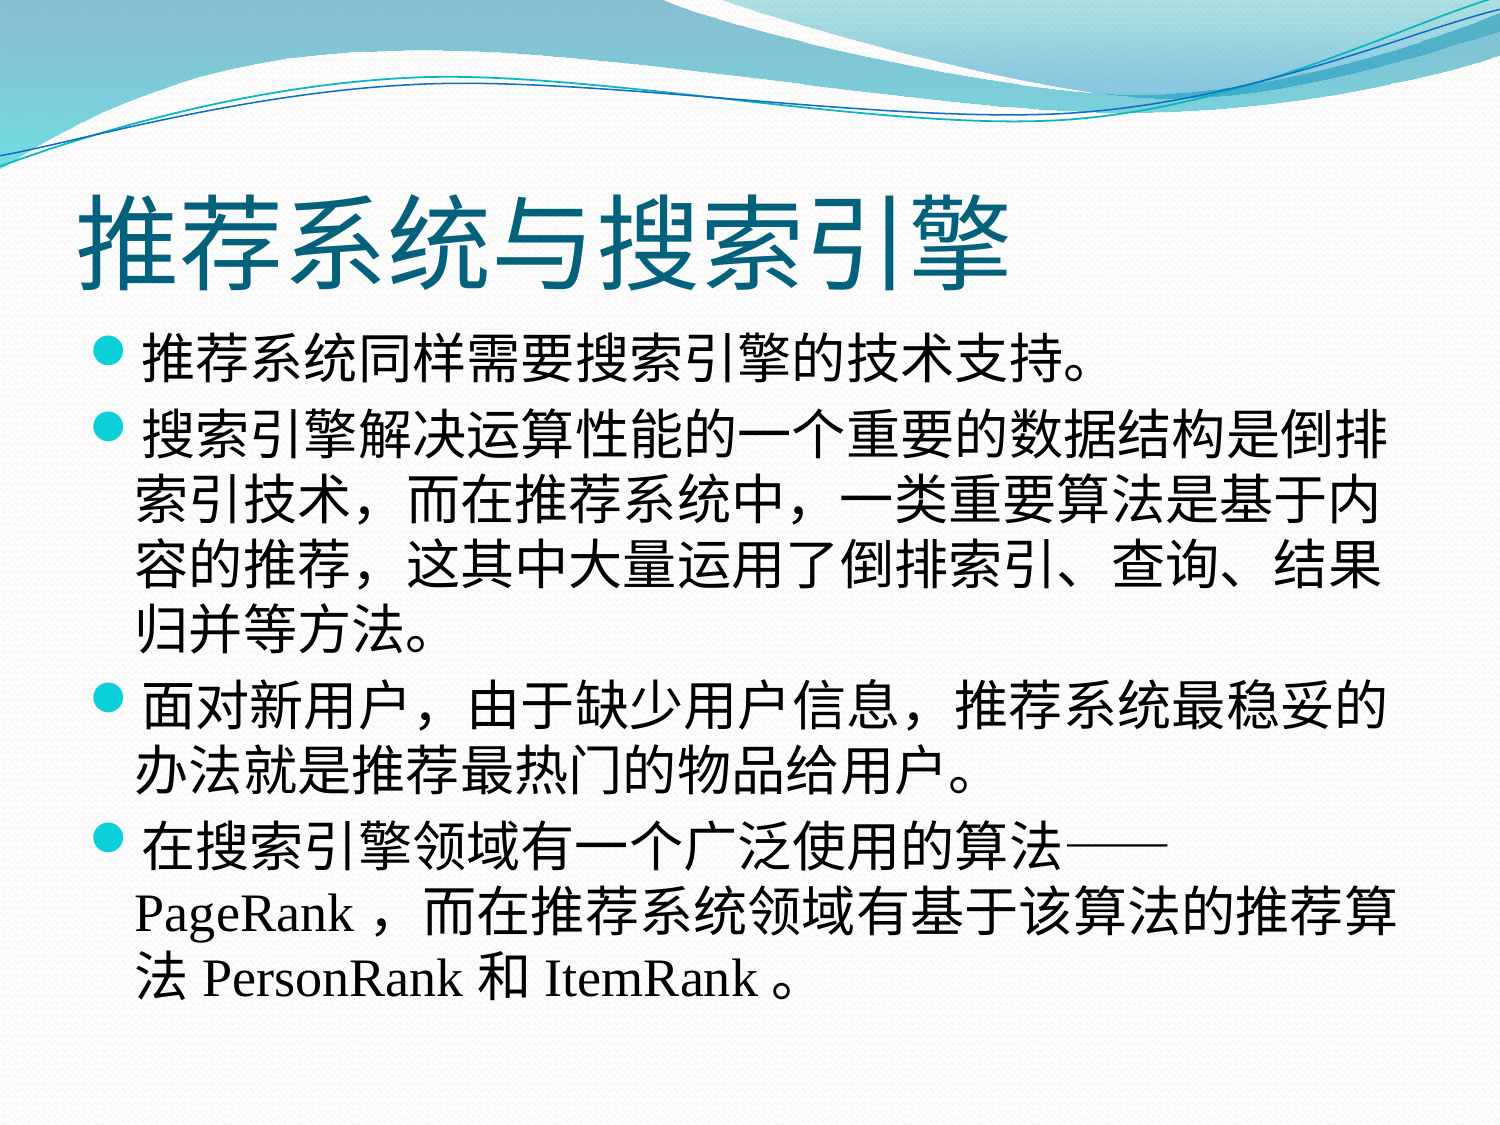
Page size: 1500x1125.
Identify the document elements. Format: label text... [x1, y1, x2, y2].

list 推荐系统同样需要搜索引擎的技术支持。 搜索引擎解决运算性能的一个重要的数据结构是倒排索引技术，而在推荐系统中，一类重要算法是基于内容的推荐，这其中大量运用了倒排索引、查询、结果归并等方法。 面对新用户，由于缺少用户信息，推荐系统最稳妥的办法就是推荐最热门的物品给用户。 在搜索引擎领域有一个广泛使用的算法——PageRank，而在推荐系统领域有基于该算法的推荐算法PersonRank和ItemRank。 [75, 317, 1425, 1038]
title 推荐系统与搜索引擎 [75, 115, 1425, 303]
